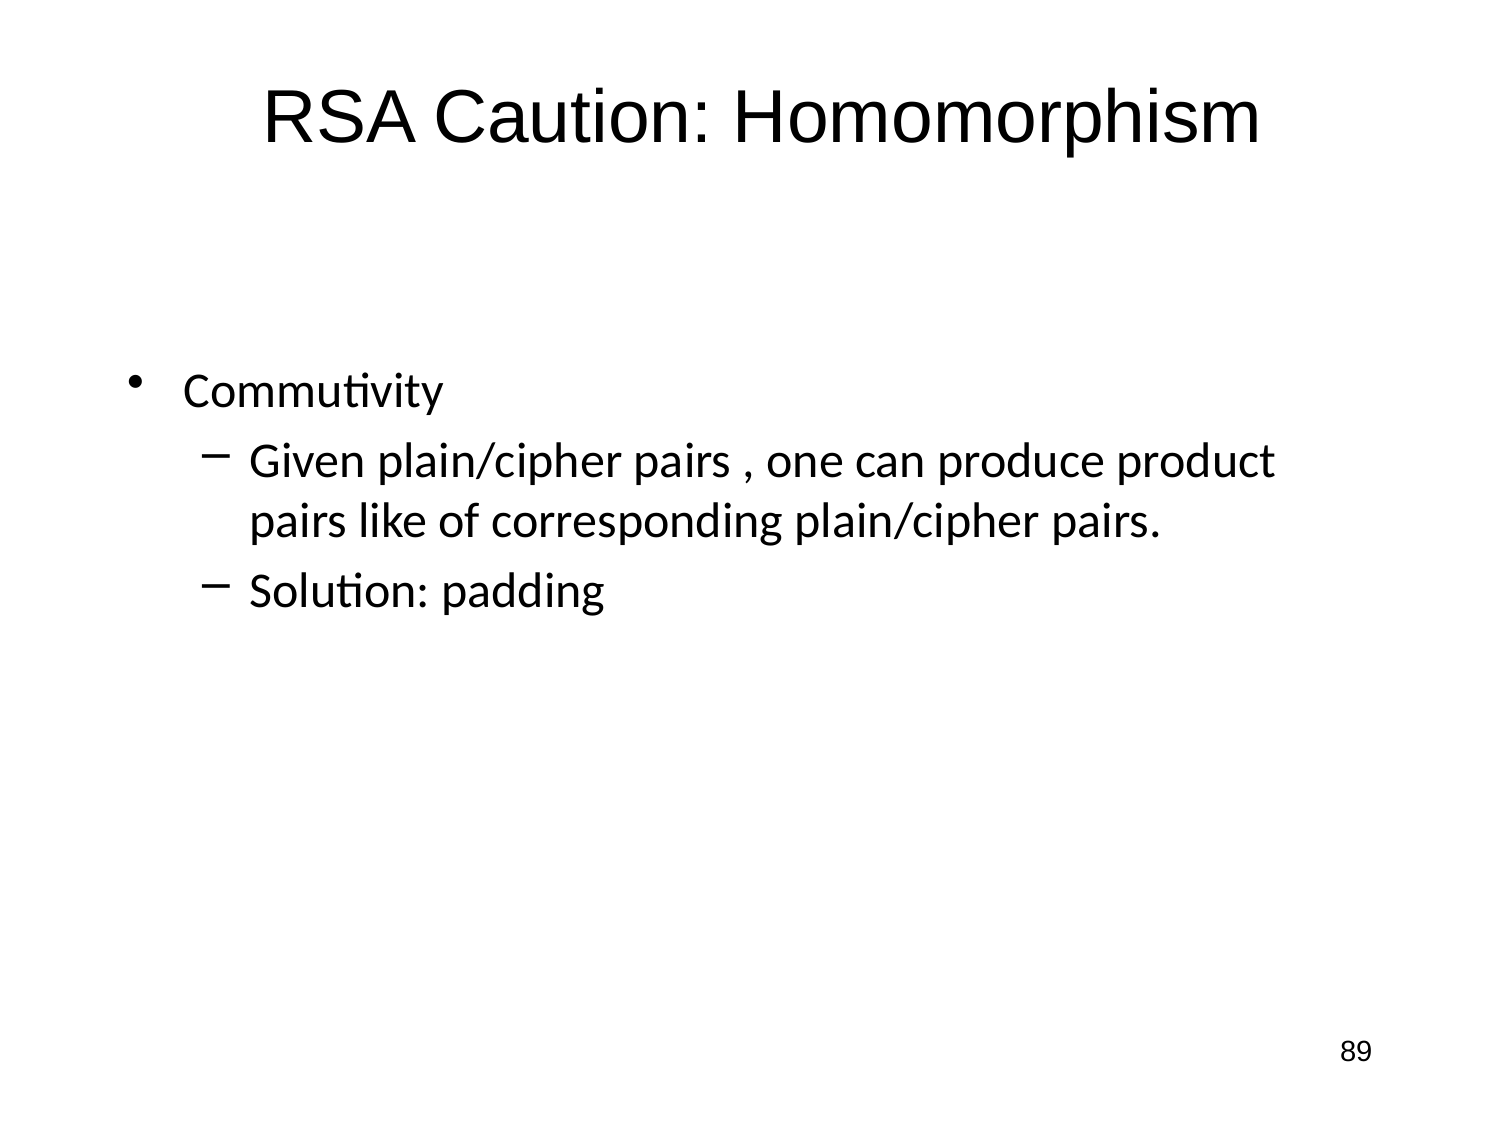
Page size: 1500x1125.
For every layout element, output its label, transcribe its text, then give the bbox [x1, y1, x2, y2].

slide_number 89 [1074, 1024, 1388, 1101]
title RSA Caution: Homomorphism [124, 37, 1401, 188]
